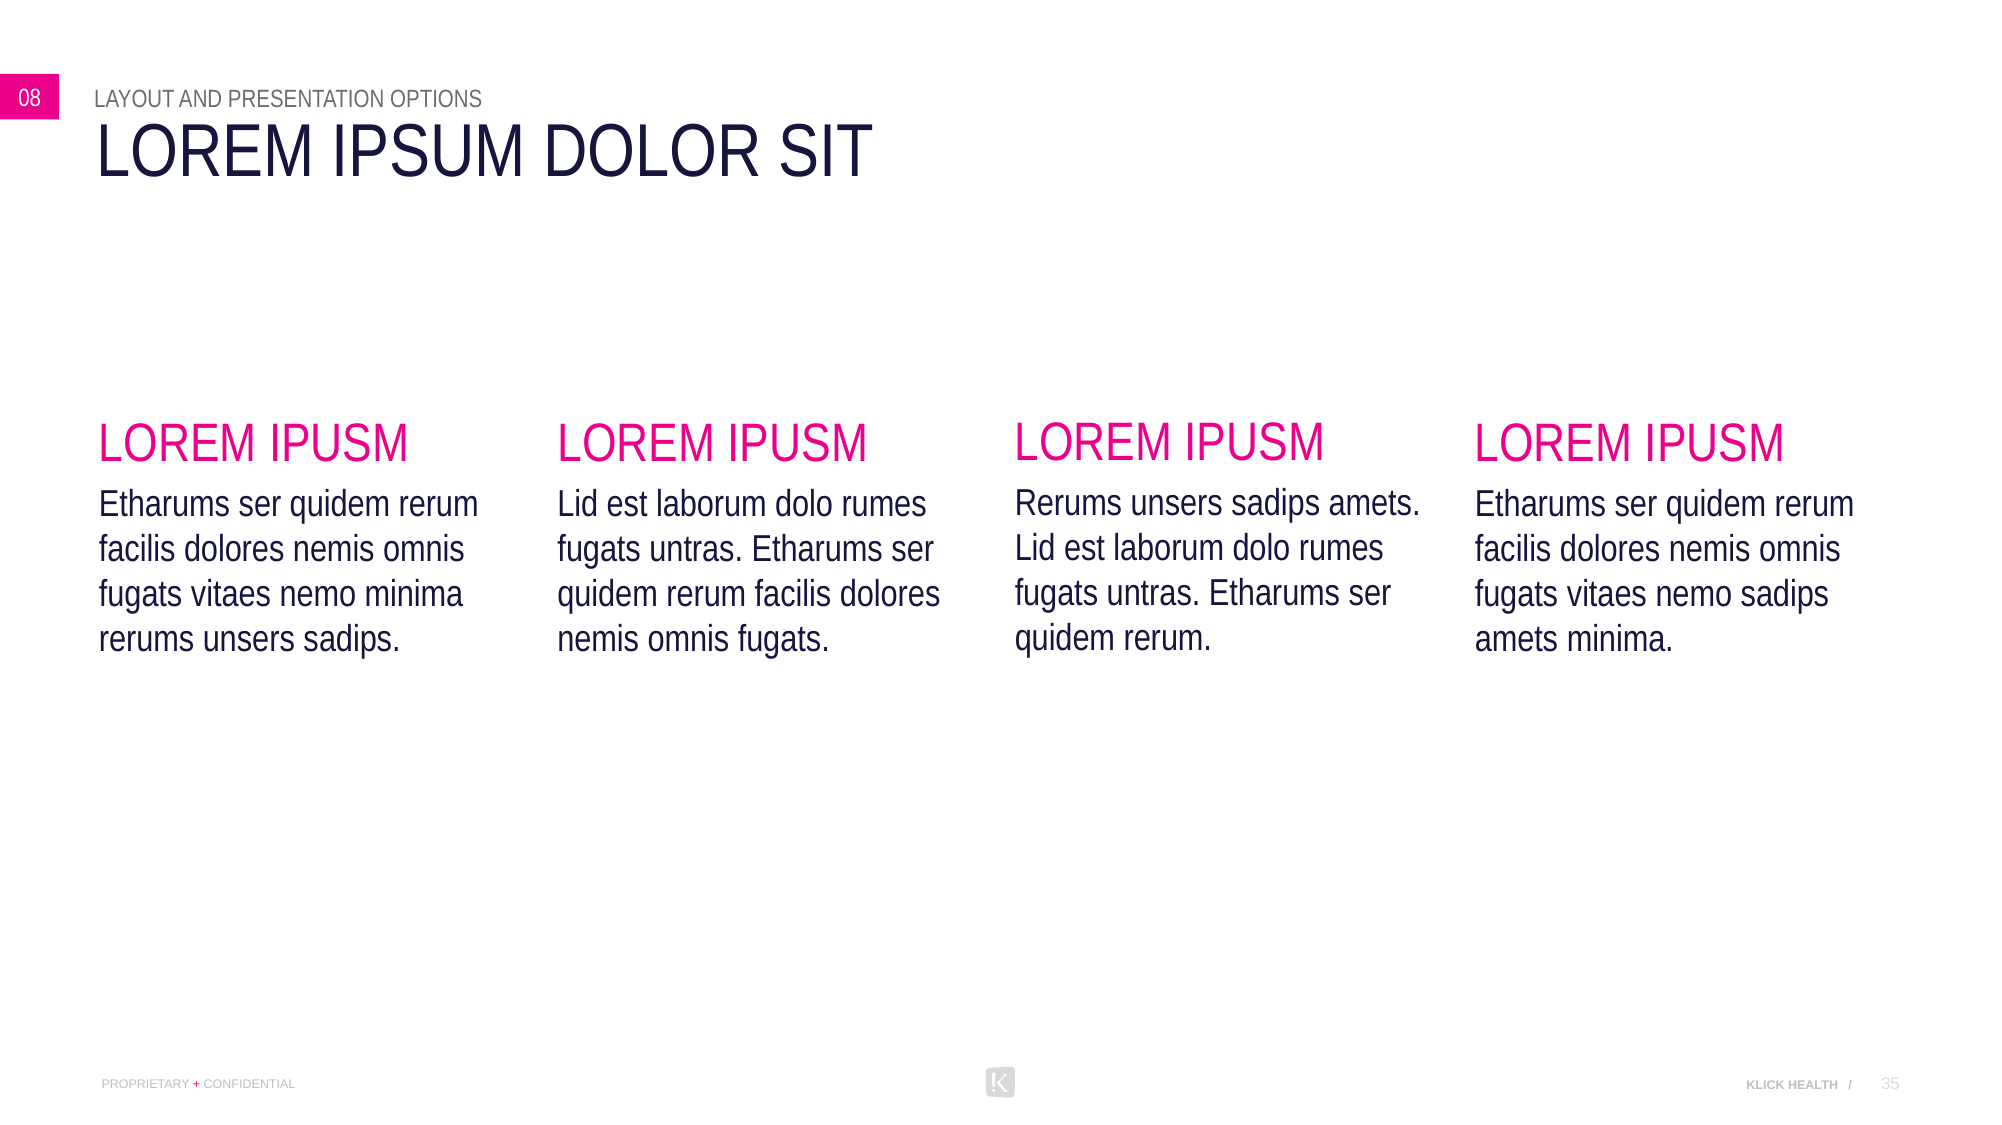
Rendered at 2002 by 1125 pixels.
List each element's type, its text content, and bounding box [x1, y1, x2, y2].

slide_number 35 [1860, 1072, 1900, 1094]
list layout and presentation options [87, 83, 1391, 114]
list LOREM IPUSM Etharums ser quidem rerum facilis dolores nemis omnis fugats vitaes nemo minima rerums unsers sadips. [99, 407, 524, 662]
list LOREM IPUSM Lid est laborum dolo rumes fugats untras. Etharums ser quidem rerum facilis dolores nemis omnis fugats. [557, 407, 982, 662]
list 08 [0, 73, 59, 120]
list LOREM IPUSM Rerums unsers sadips amets. Lid est laborum dolo rumes fugats untras. Etharums ser quidem rerum. [1014, 406, 1440, 661]
title LOREM IPSUM DOLOR SIT [96, 119, 1897, 196]
list LOREM IPUSM Etharums ser quidem rerum facilis dolores nemis omnis fugats vitaes nemo sadips amets minima. [1474, 407, 1899, 662]
